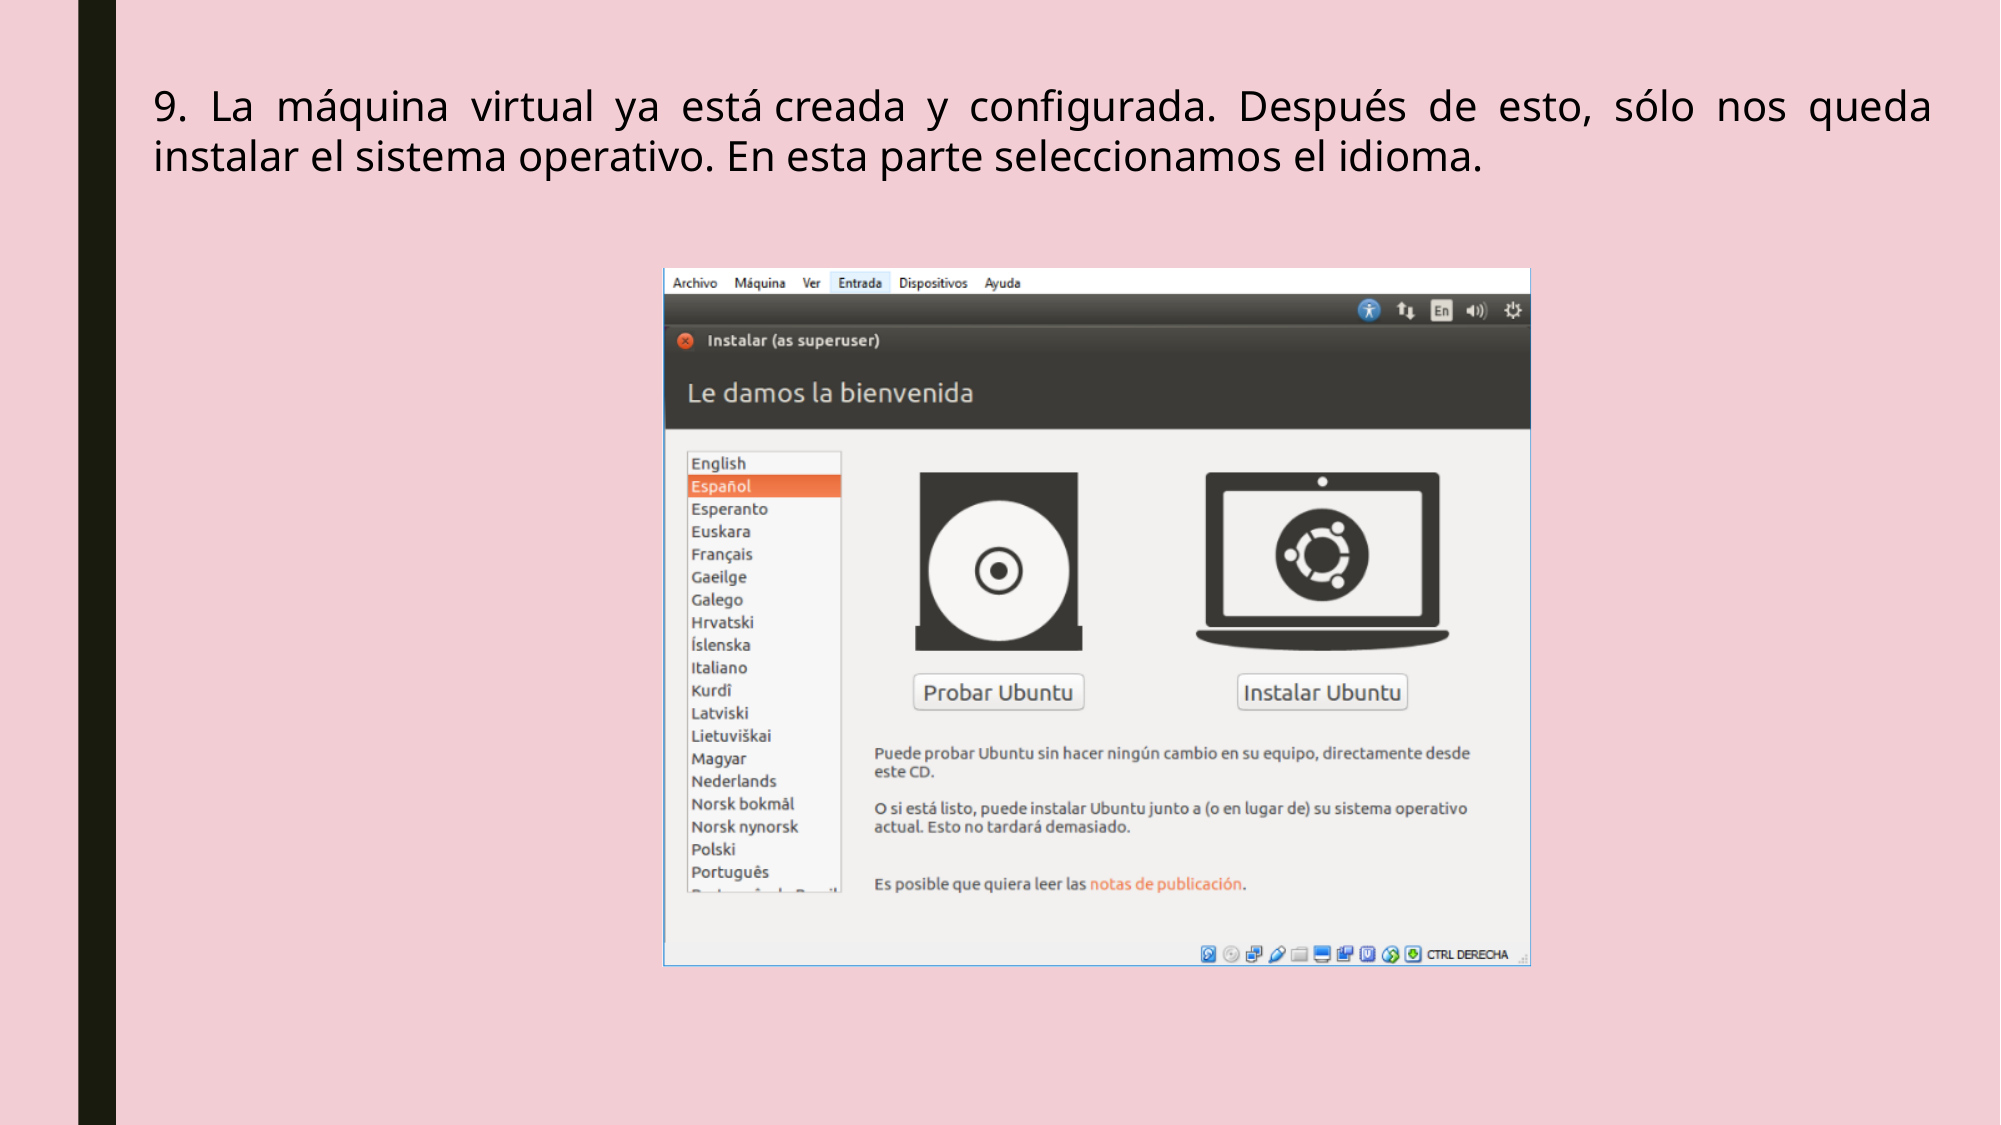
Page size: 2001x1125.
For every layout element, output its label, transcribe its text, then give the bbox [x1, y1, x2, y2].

picture [662, 268, 1532, 967]
text_box 9. La máquina virtual ya está creada y configurada. Después de esto, sólo nos queda instalar el sistema operativo. En esta parte seleccionamos el idioma. [139, 72, 1949, 188]
